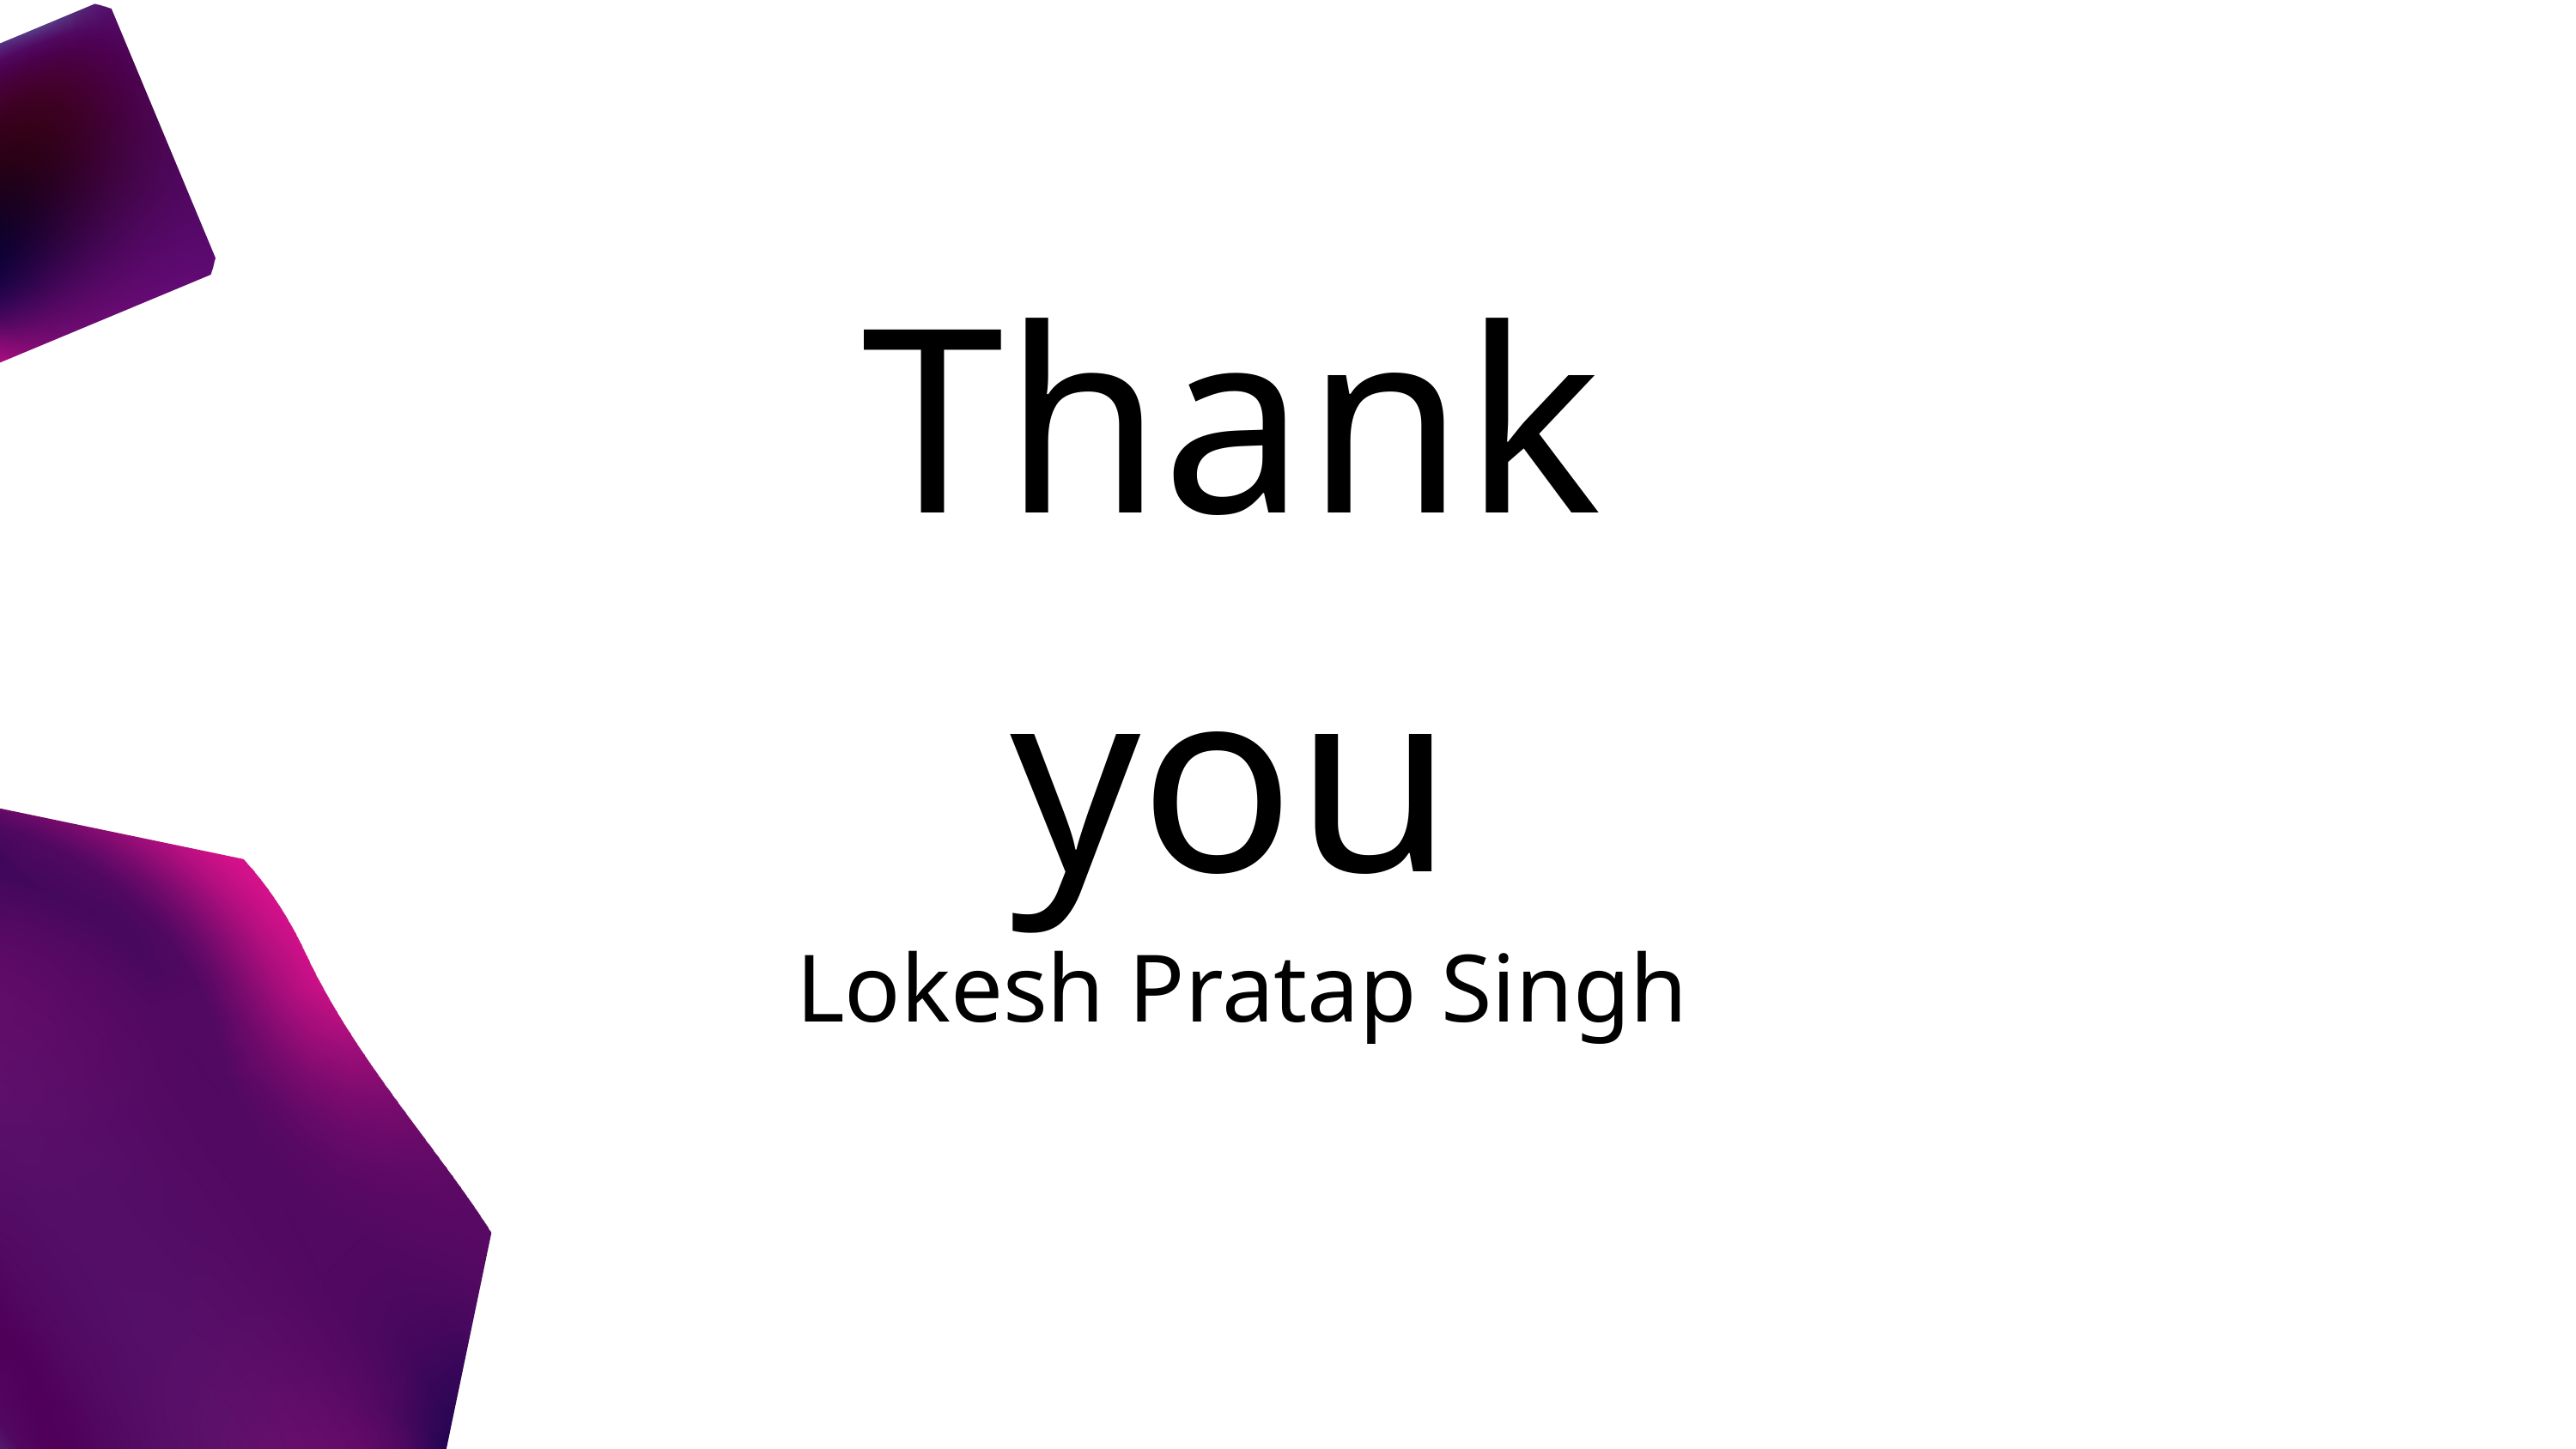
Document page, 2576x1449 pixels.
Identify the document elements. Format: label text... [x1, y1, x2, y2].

text_box [0, 808, 556, 1449]
text_box Lokesh Pratap Singh [781, 910, 1704, 1041]
text_box Thank you [781, 205, 1684, 910]
text_box [0, 0, 222, 363]
